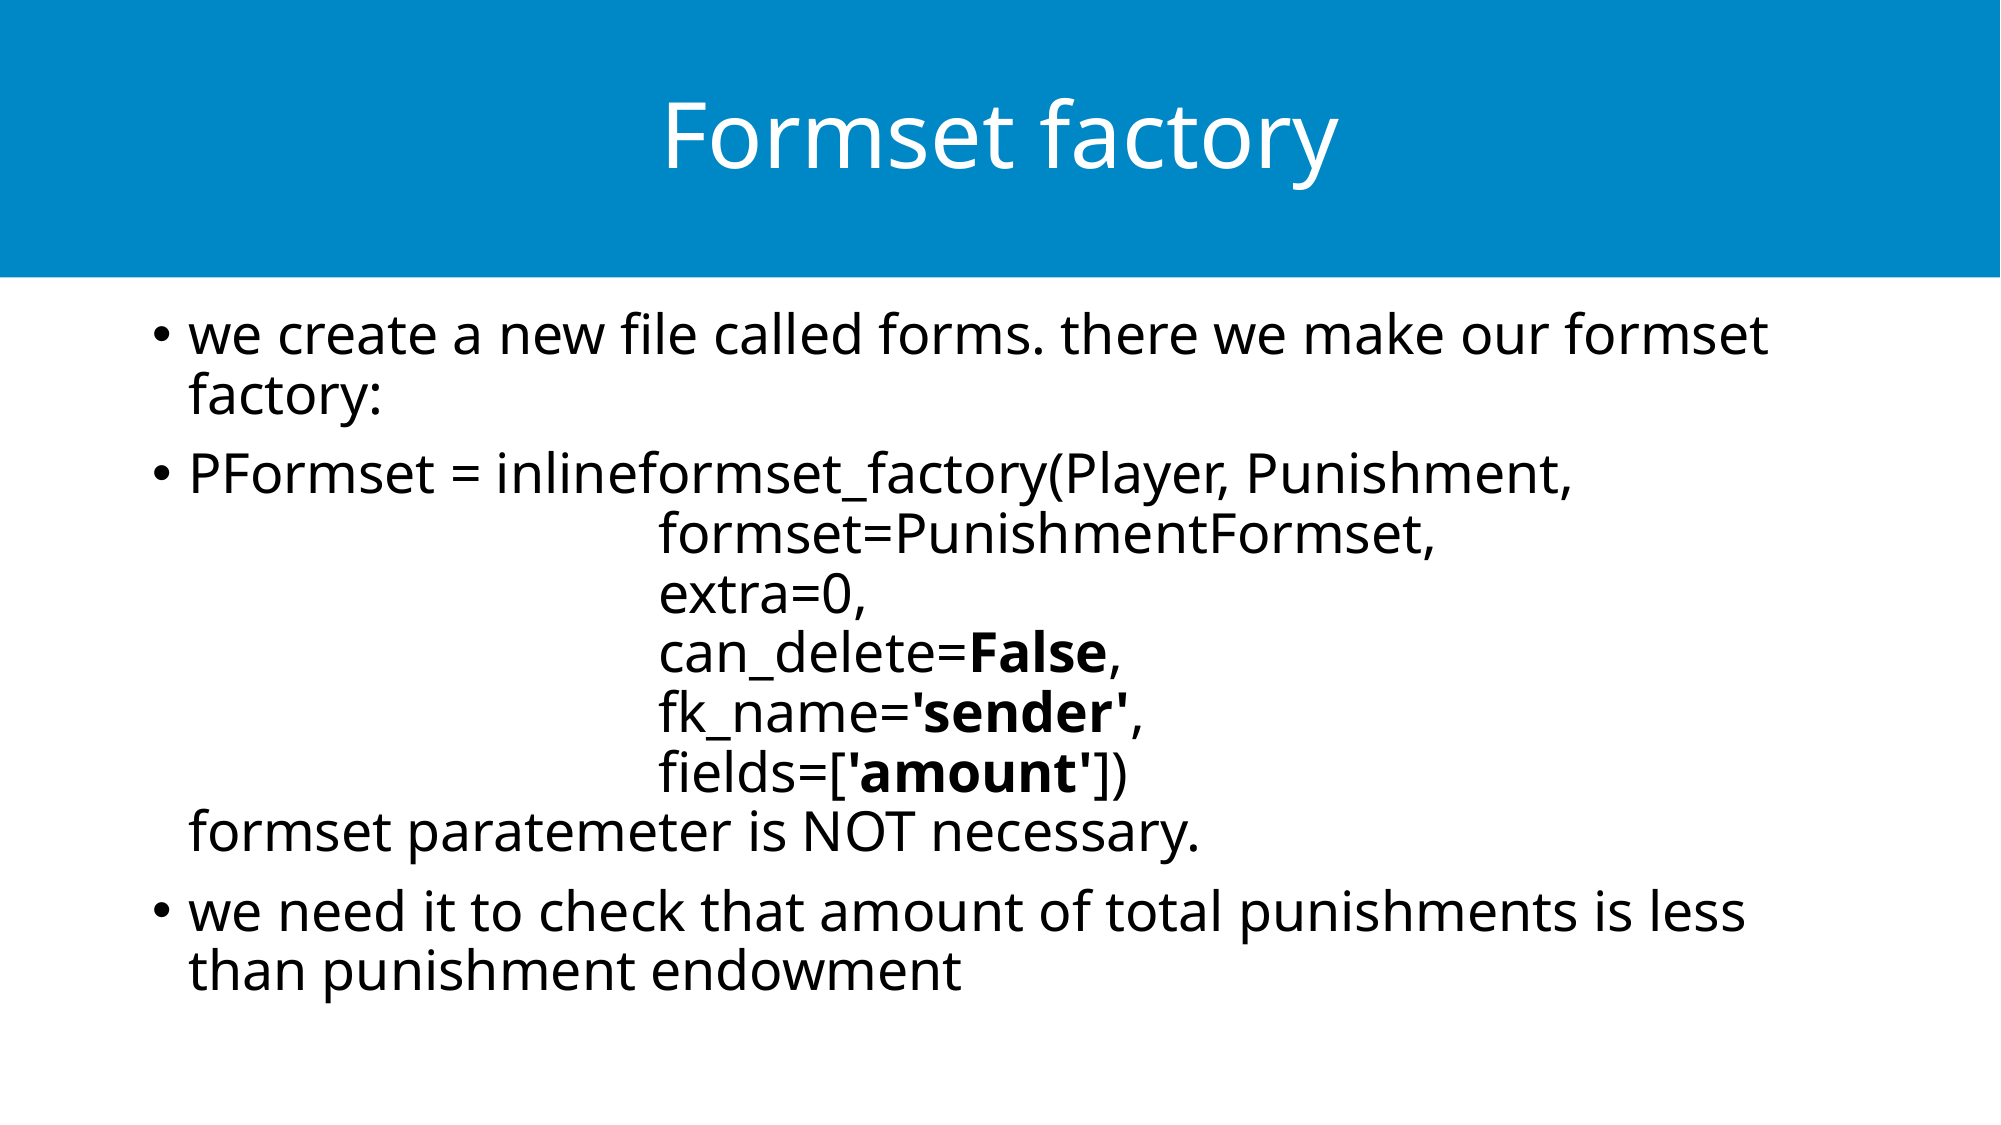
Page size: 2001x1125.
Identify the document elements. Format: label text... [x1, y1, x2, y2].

title Formset factory [0, 0, 2000, 278]
list we create a new file called forms. there we make our formset factory: PFormset = inlineformset_factory(Player, Punishment, formset=PunishmentFormset, extra=0, can_delete=False, fk_name='sender', fields=['amount']) formset paratemeter is NOT necessary. we need it to check that amount of total punishments is less than punishment endowment [137, 299, 1863, 1014]
